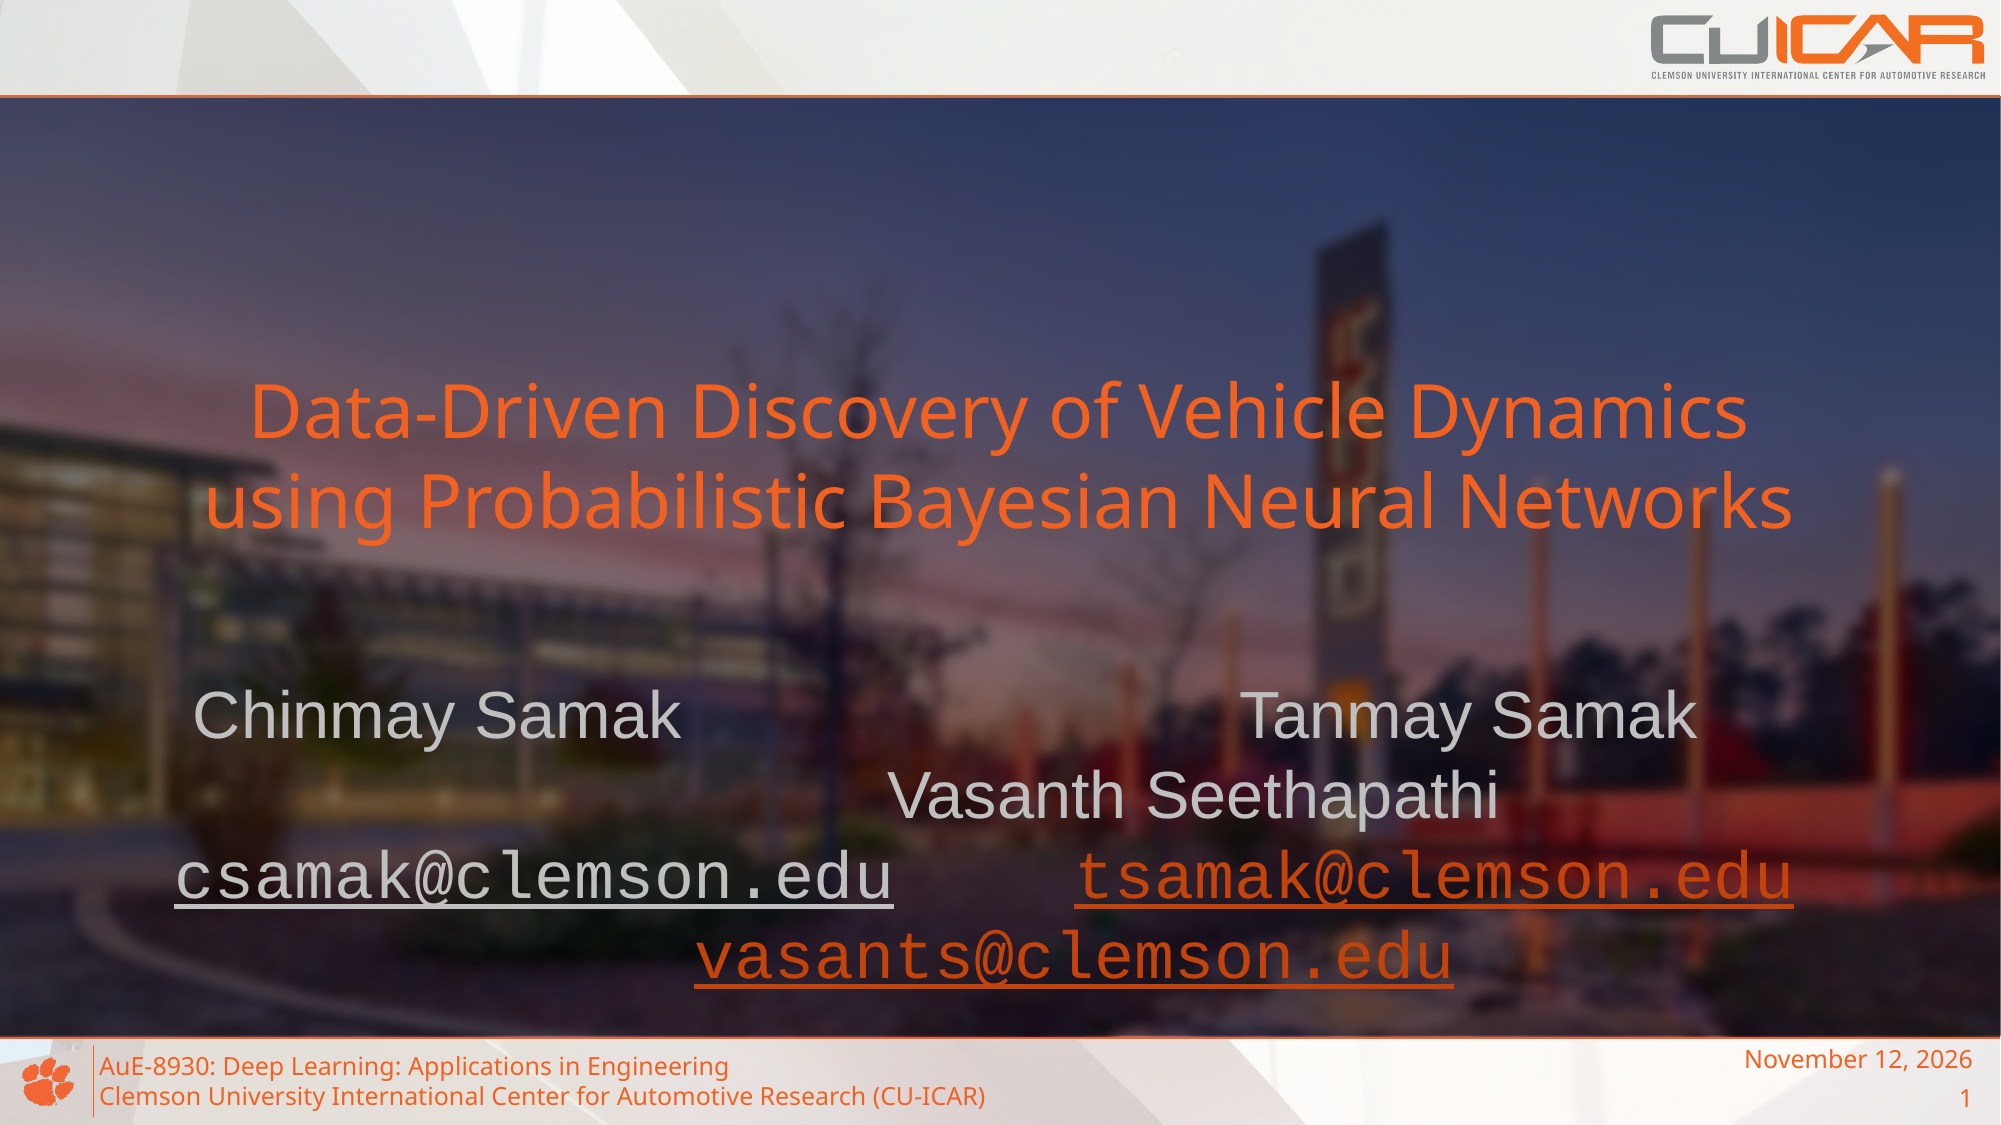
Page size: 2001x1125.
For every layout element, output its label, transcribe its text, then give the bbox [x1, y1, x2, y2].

picture [0, 0, 2000, 95]
slide_number 1 [1682, 1085, 1989, 1115]
subtitle Chinmay Samak Tanmay Samak Vasanth Seethapathi csamak@clemson.edu tsamak@clemson.edu vasants@clemson.edu [103, 664, 1896, 845]
title Data-Driven Discovery of Vehicle Dynamics using Probabilistic Bayesian Neural Networks [186, 280, 1813, 551]
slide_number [1682, 1046, 1989, 1075]
picture [0, 1039, 2000, 1125]
picture [0, 98, 2001, 1037]
